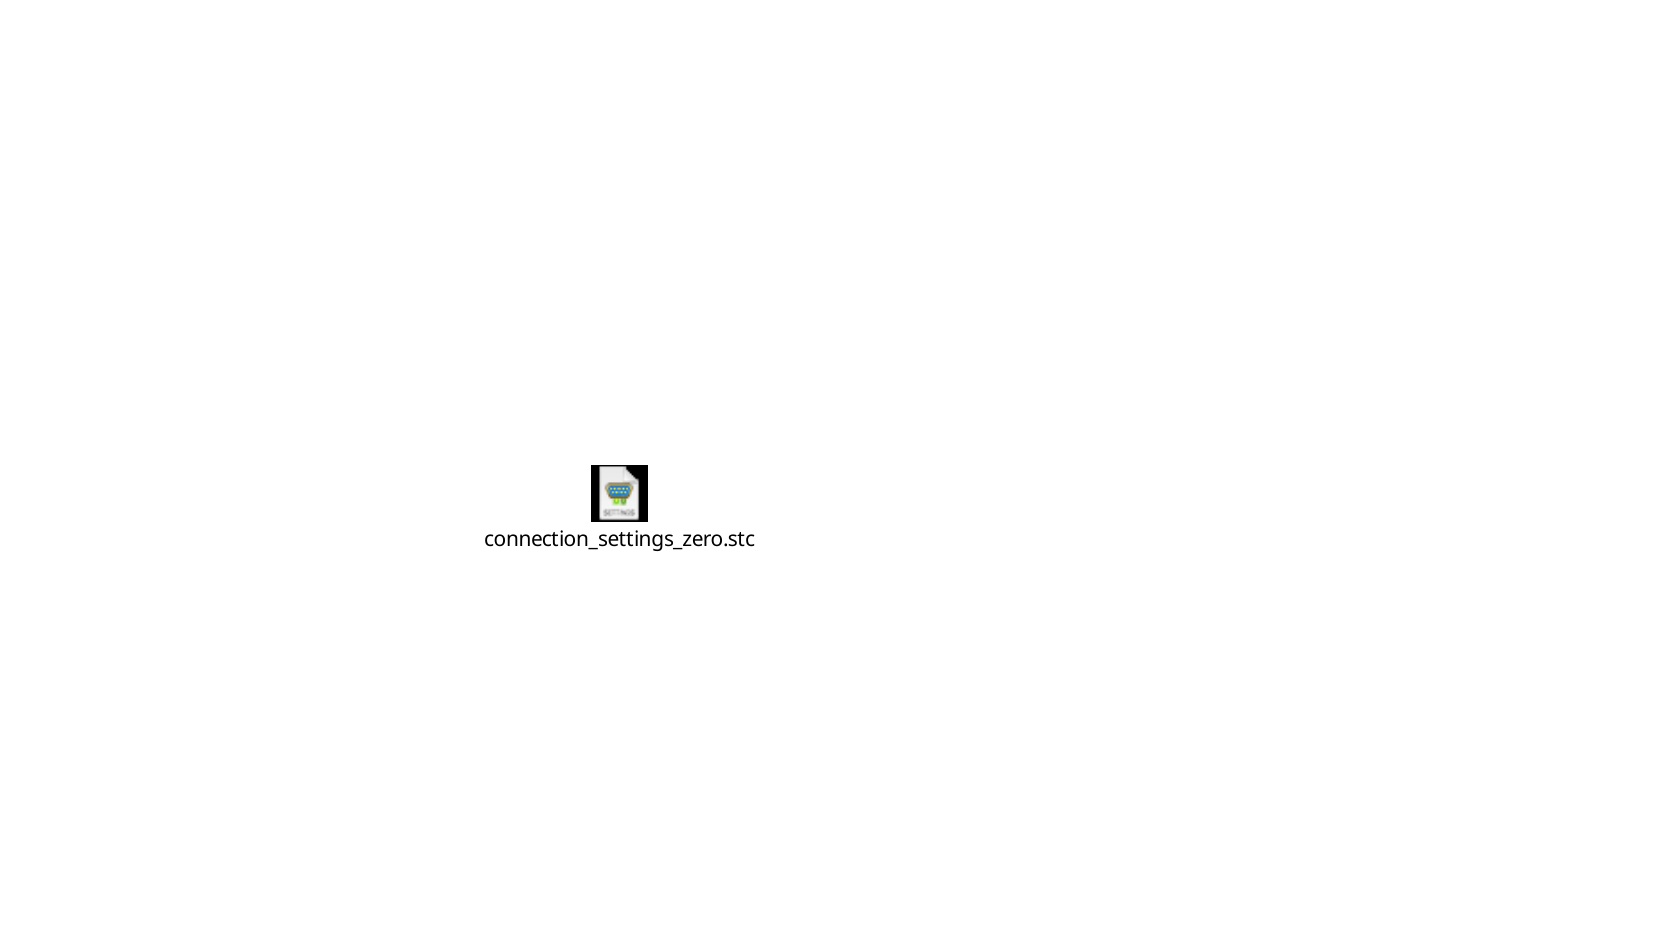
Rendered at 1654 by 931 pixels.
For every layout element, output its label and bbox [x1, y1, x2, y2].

text_box [453, 464, 784, 560]
